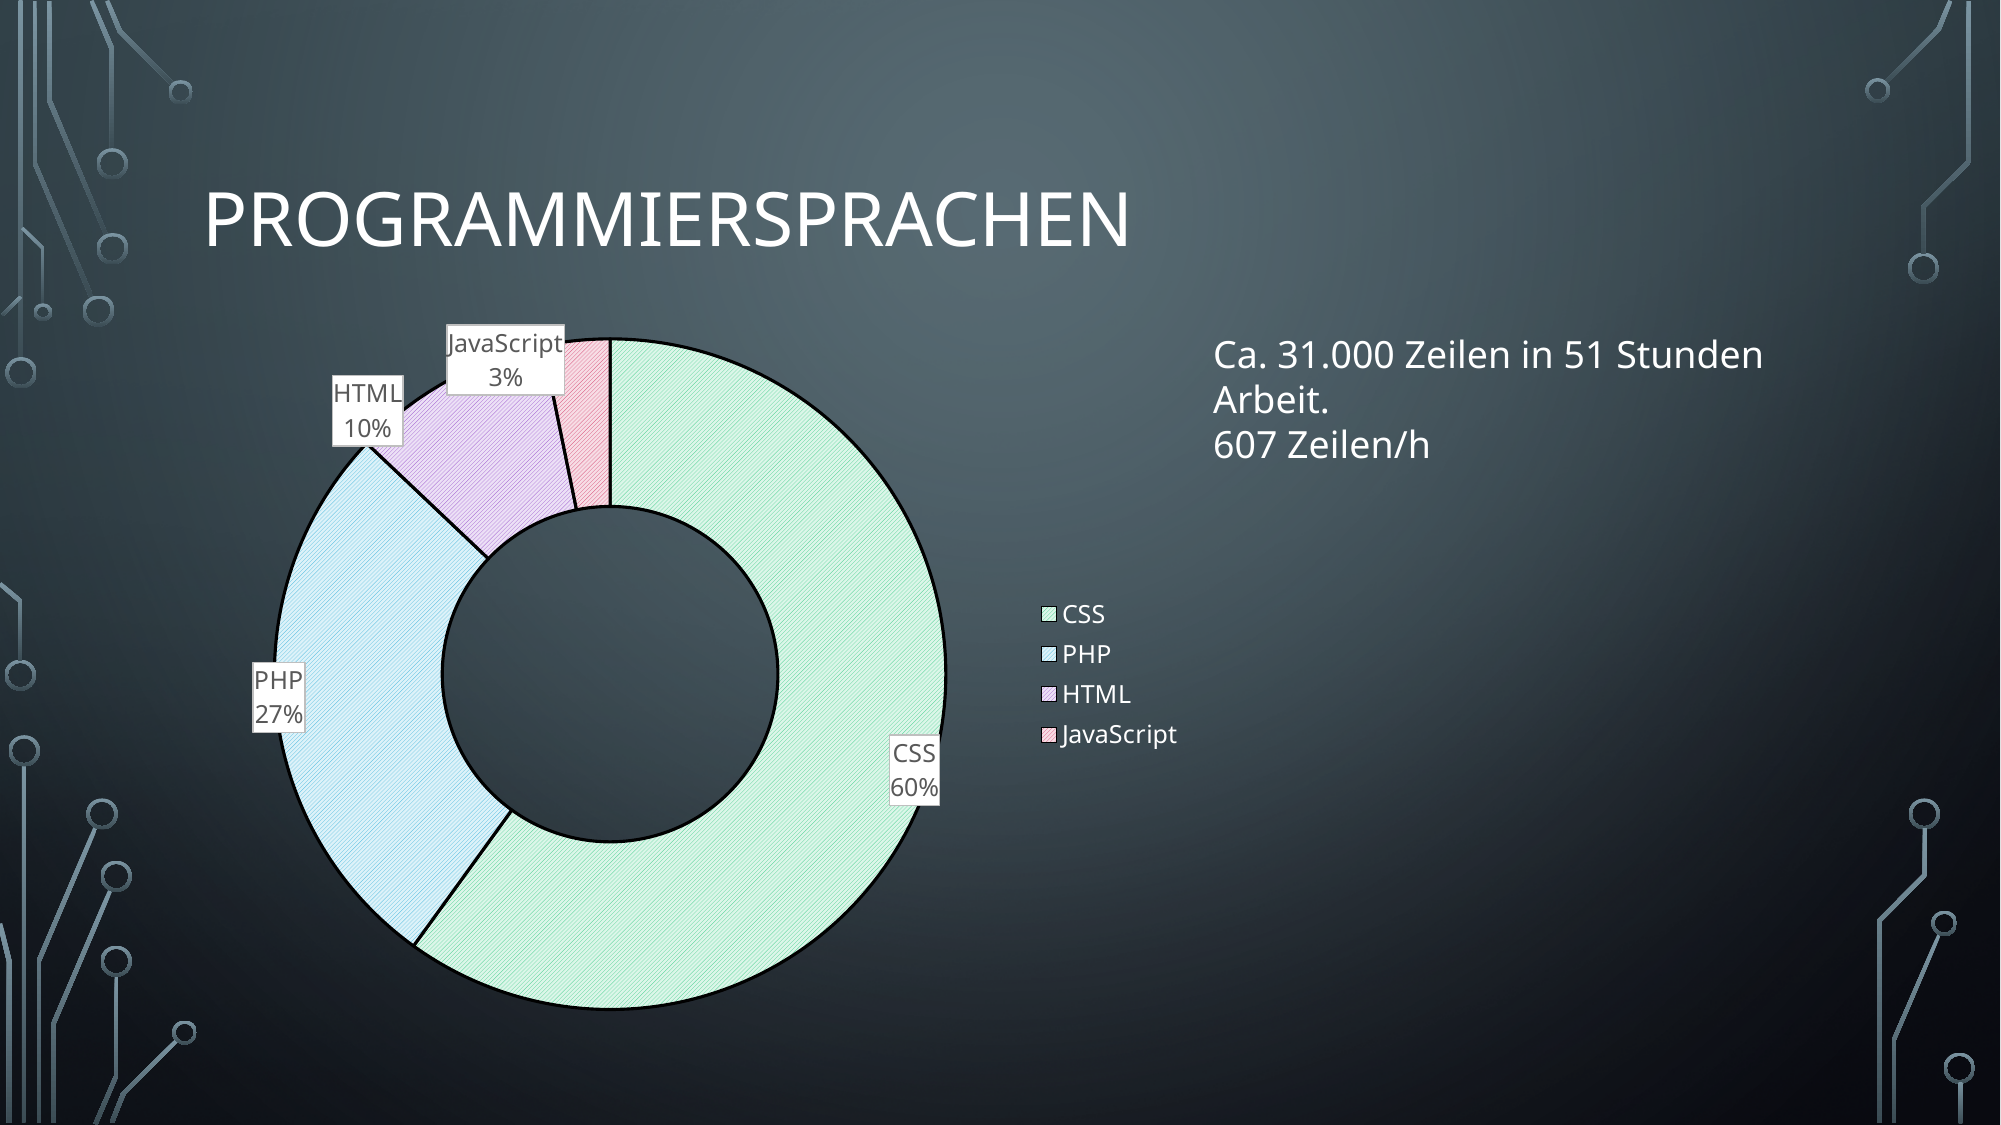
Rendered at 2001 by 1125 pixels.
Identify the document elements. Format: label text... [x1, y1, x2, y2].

chart [186, 323, 1199, 1024]
text_box Ca. 31.000 Zeilen in 51 Stunden Arbeit. 607 Zeilen/h [1199, 324, 1855, 474]
title Programmiersprachen [187, 101, 1813, 324]
